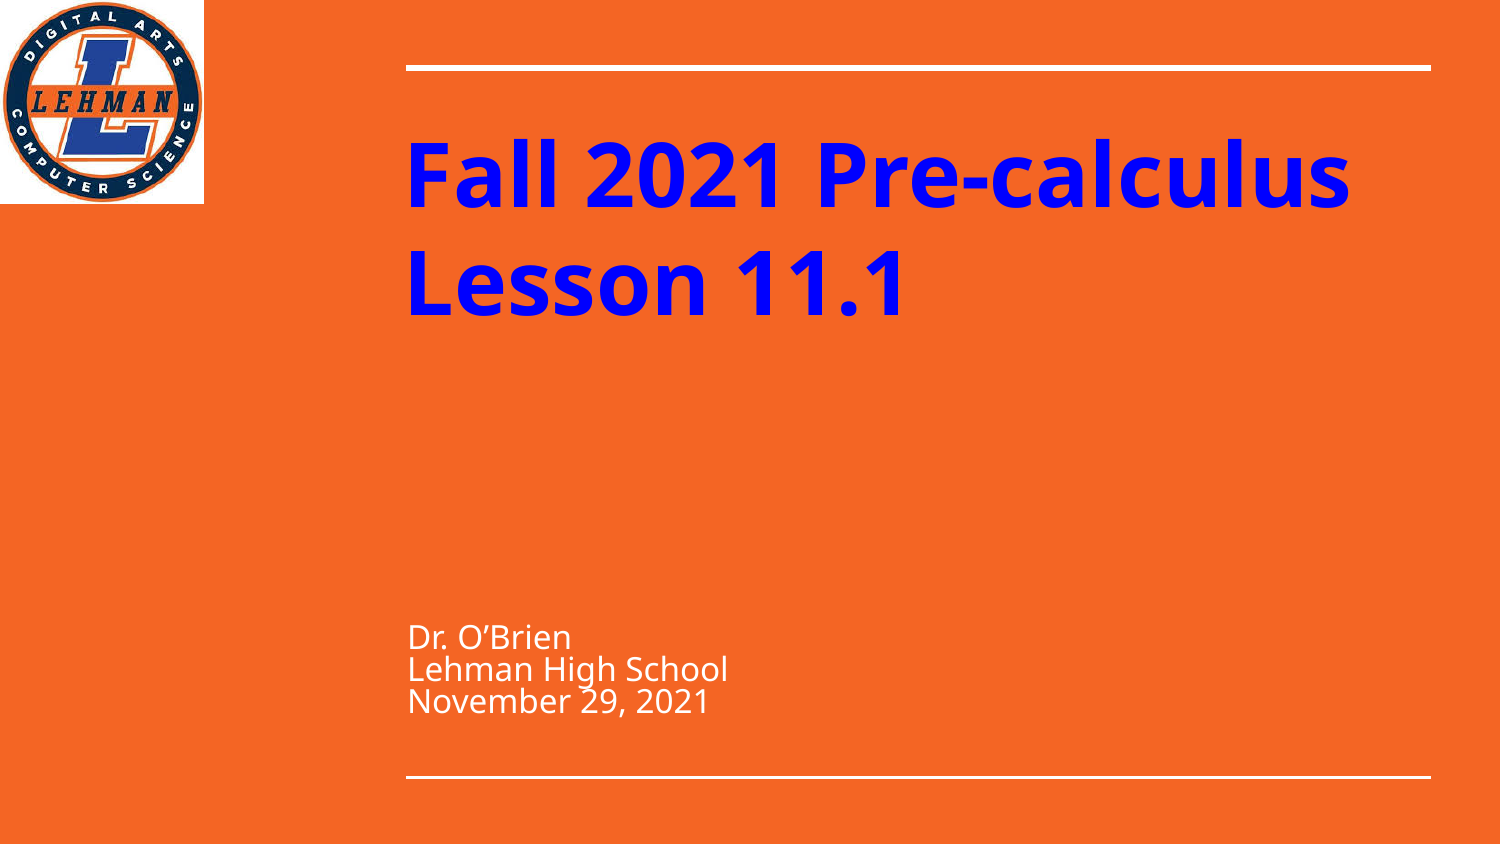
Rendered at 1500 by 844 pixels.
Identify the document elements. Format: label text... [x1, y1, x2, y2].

picture [0, 0, 204, 204]
subtitle Dr. O’Brien Lehman High School November 29, 2021 [391, 530, 1432, 736]
title Fall 2021 Pre-calculus Lesson 11.1 [388, 102, 1429, 357]
